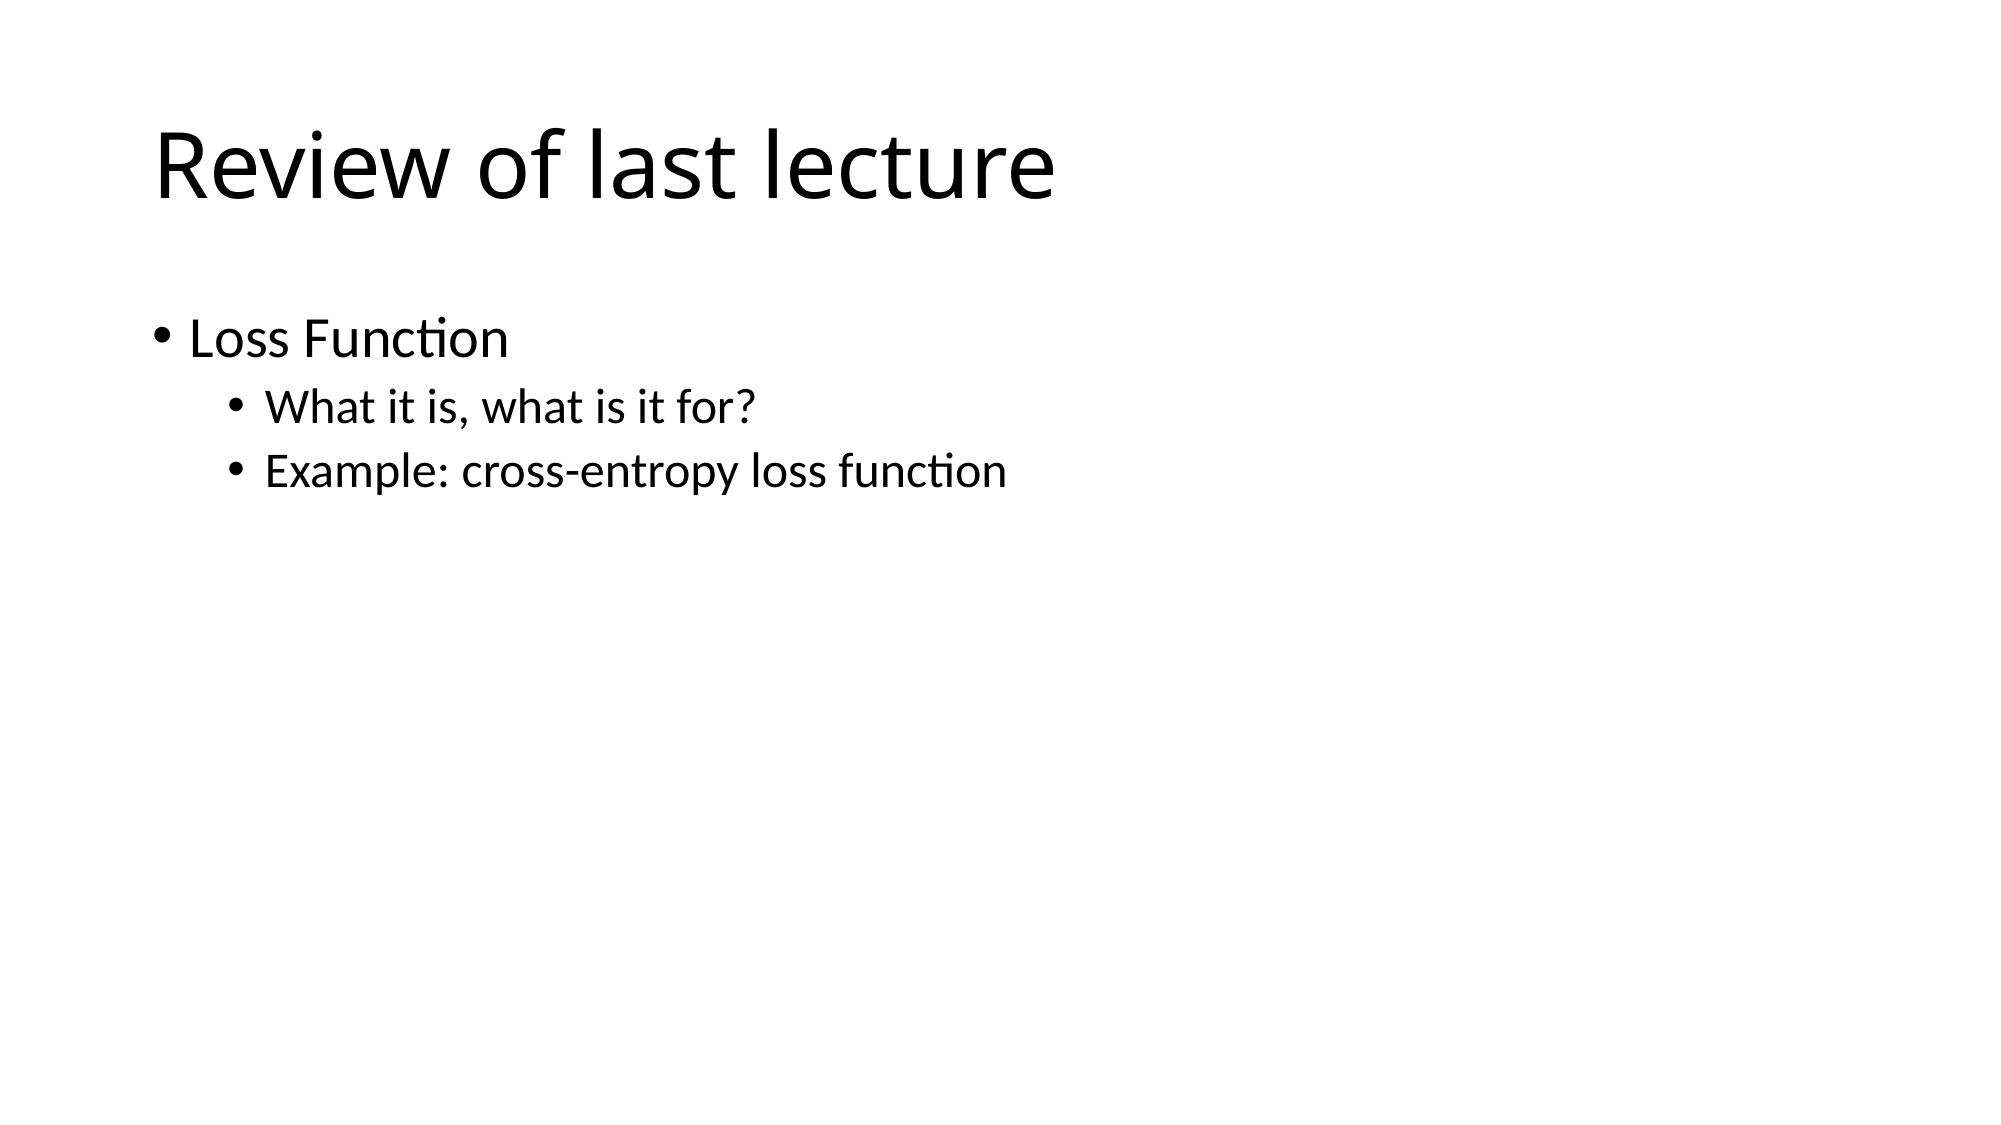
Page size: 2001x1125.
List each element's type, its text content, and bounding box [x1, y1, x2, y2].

list Loss Function What it is, what is it for? Example: cross-entropy loss function [137, 299, 1863, 1014]
title Review of last lecture [137, 59, 1863, 278]
